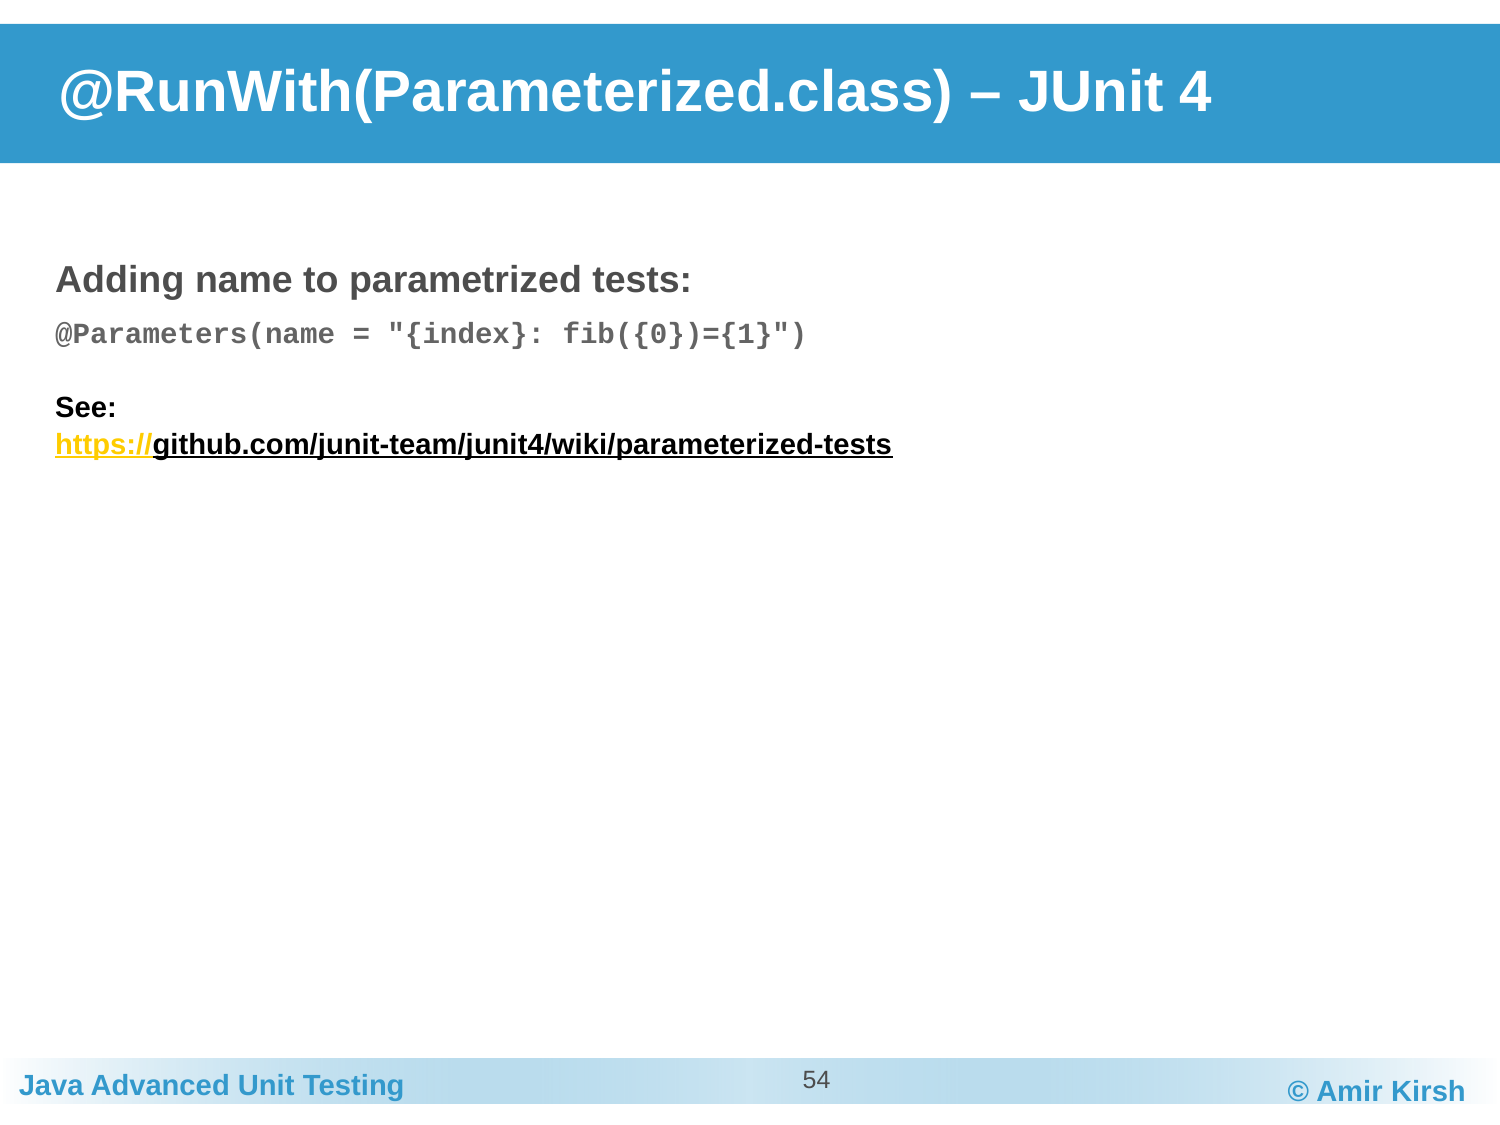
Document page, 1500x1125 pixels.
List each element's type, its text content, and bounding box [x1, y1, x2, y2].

title @RunWith(Parameterized.class) – JUnit 4 [0, 23, 1500, 164]
text_box Adding name to parametrized tests: @Parameters(name = "{index}: fib({0})={1}") See: https://github.com/junit-team/junit4/wiki/parameterized-tests [55, 191, 1461, 498]
slide_number 54 [737, 1065, 897, 1113]
